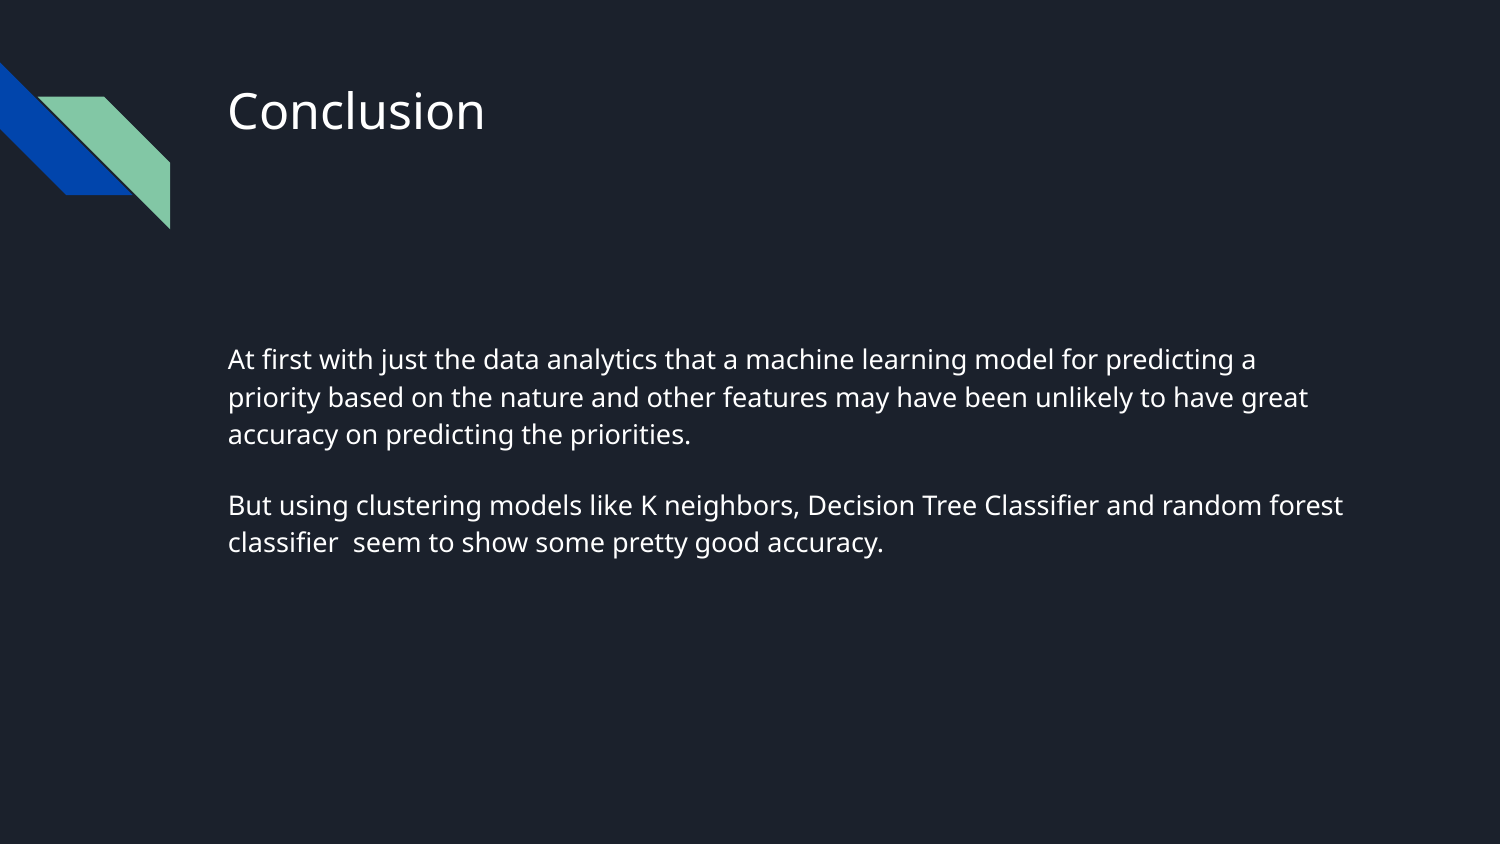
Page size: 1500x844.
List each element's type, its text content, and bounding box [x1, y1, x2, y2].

list At first with just the data analytics that a machine learning model for predicting a priority based on the nature and other features may have been unlikely to have great accuracy on predicting the priorities. But using clustering models like K neighbors, Decision Tree Classifier and random forest classifier seem to show some pretty good accuracy. [212, 257, 1368, 735]
title Conclusion [212, 64, 1368, 215]
